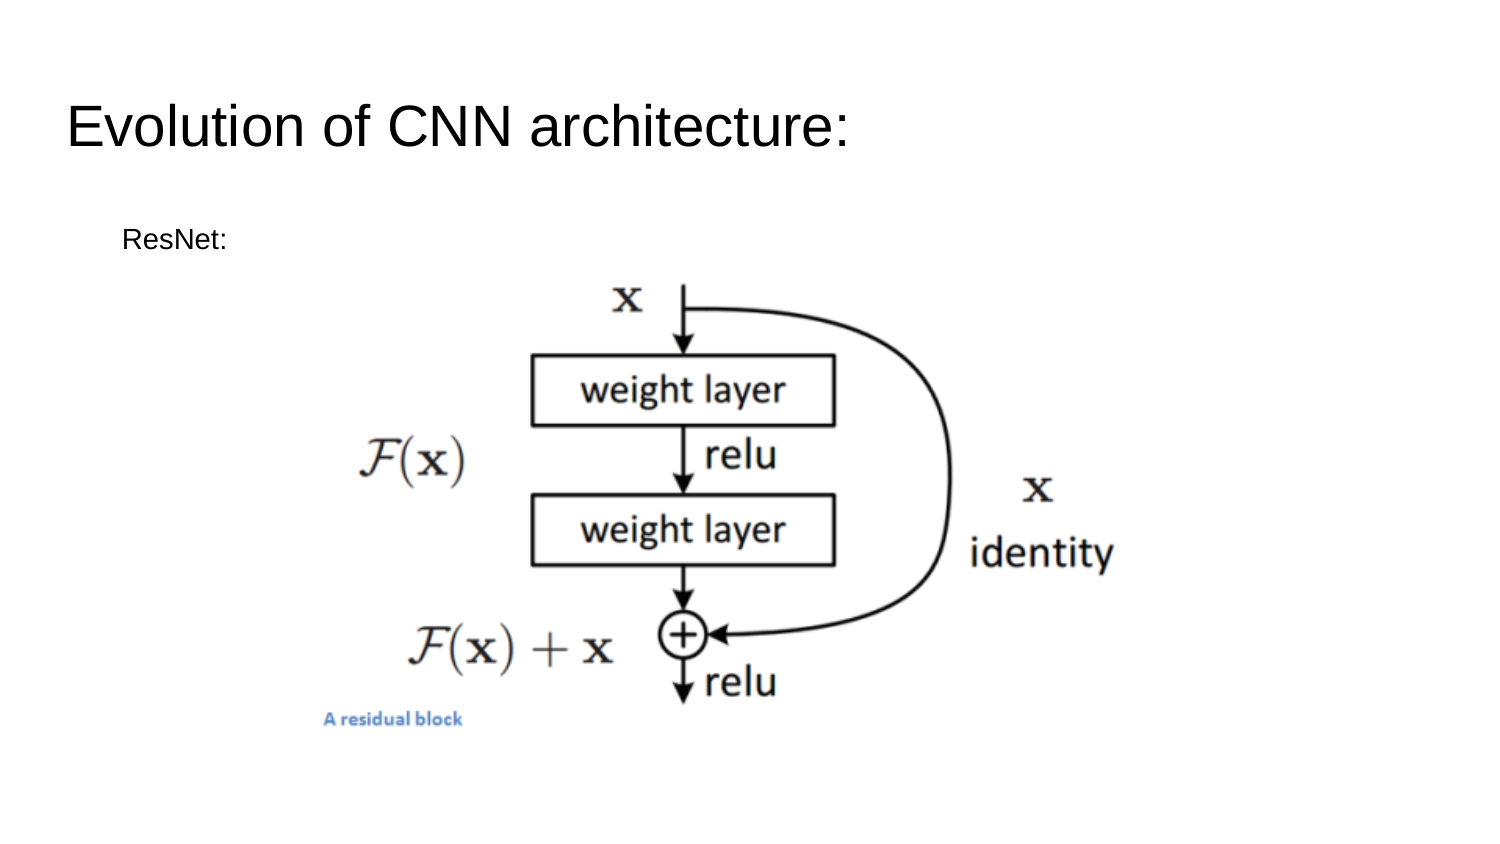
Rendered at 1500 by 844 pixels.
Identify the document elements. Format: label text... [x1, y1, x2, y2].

text_box ResNet: [106, 204, 289, 282]
picture [274, 275, 1213, 744]
title Evolution of CNN architecture: [51, 72, 1449, 167]
